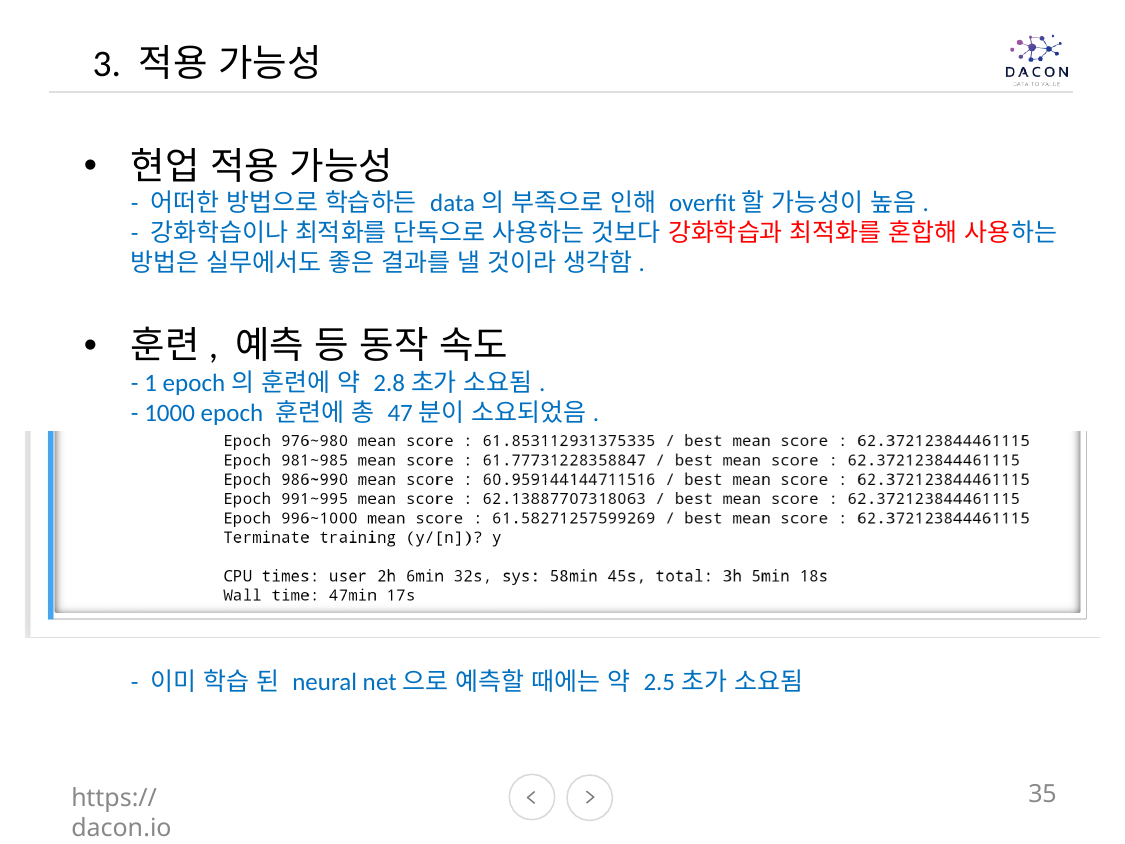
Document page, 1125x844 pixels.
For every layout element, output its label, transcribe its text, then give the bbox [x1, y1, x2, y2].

text_box 3. 적용 가능성 [77, 32, 513, 92]
picture [24, 430, 1101, 639]
text_box https://dacon.io [69, 778, 248, 841]
slide_number 35 [1024, 785, 1058, 810]
text_box 현업 적용 가능성 - 어떠한 방법으로 학습하든 data의 부족으로 인해 overfit할 가능성이 높음. - 강화학습이나 최적화를 단독으로 사용하는 것보다 강화학습과 최적화를 혼합해 사용하는 방법은 실무에서도 좋은 결과를 낼 것이라 생각함. 훈련, 예측 등 동작 속도 - 1 epoch의 훈련에 약 2.8초가 소요됨. - 1000 epoch 훈련에 총 47분이 소요되었음. - 이미 학습 된 neural net으로 예측할 때에는 약 2.5초가 소요됨 [69, 647, 1079, 704]
picture [1004, 27, 1069, 93]
text_box 현업 적용 가능성 - 어떠한 방법으로 학습하든 data의 부족으로 인해 overfit할 가능성이 높음. - 강화학습이나 최적화를 단독으로 사용하는 것보다 강화학습과 최적화를 혼합해 사용하는 방법은 실무에서도 좋은 결과를 낼 것이라 생각함. 훈련, 예측 등 동작 속도 - 1 epoch의 훈련에 약 2.8초가 소요됨. - 1000 epoch 훈련에 총 47분이 소요되었음. - 이미 학습 된 neural net으로 예측할 때에는 약 2.5초가 소요됨 [69, 134, 1079, 429]
